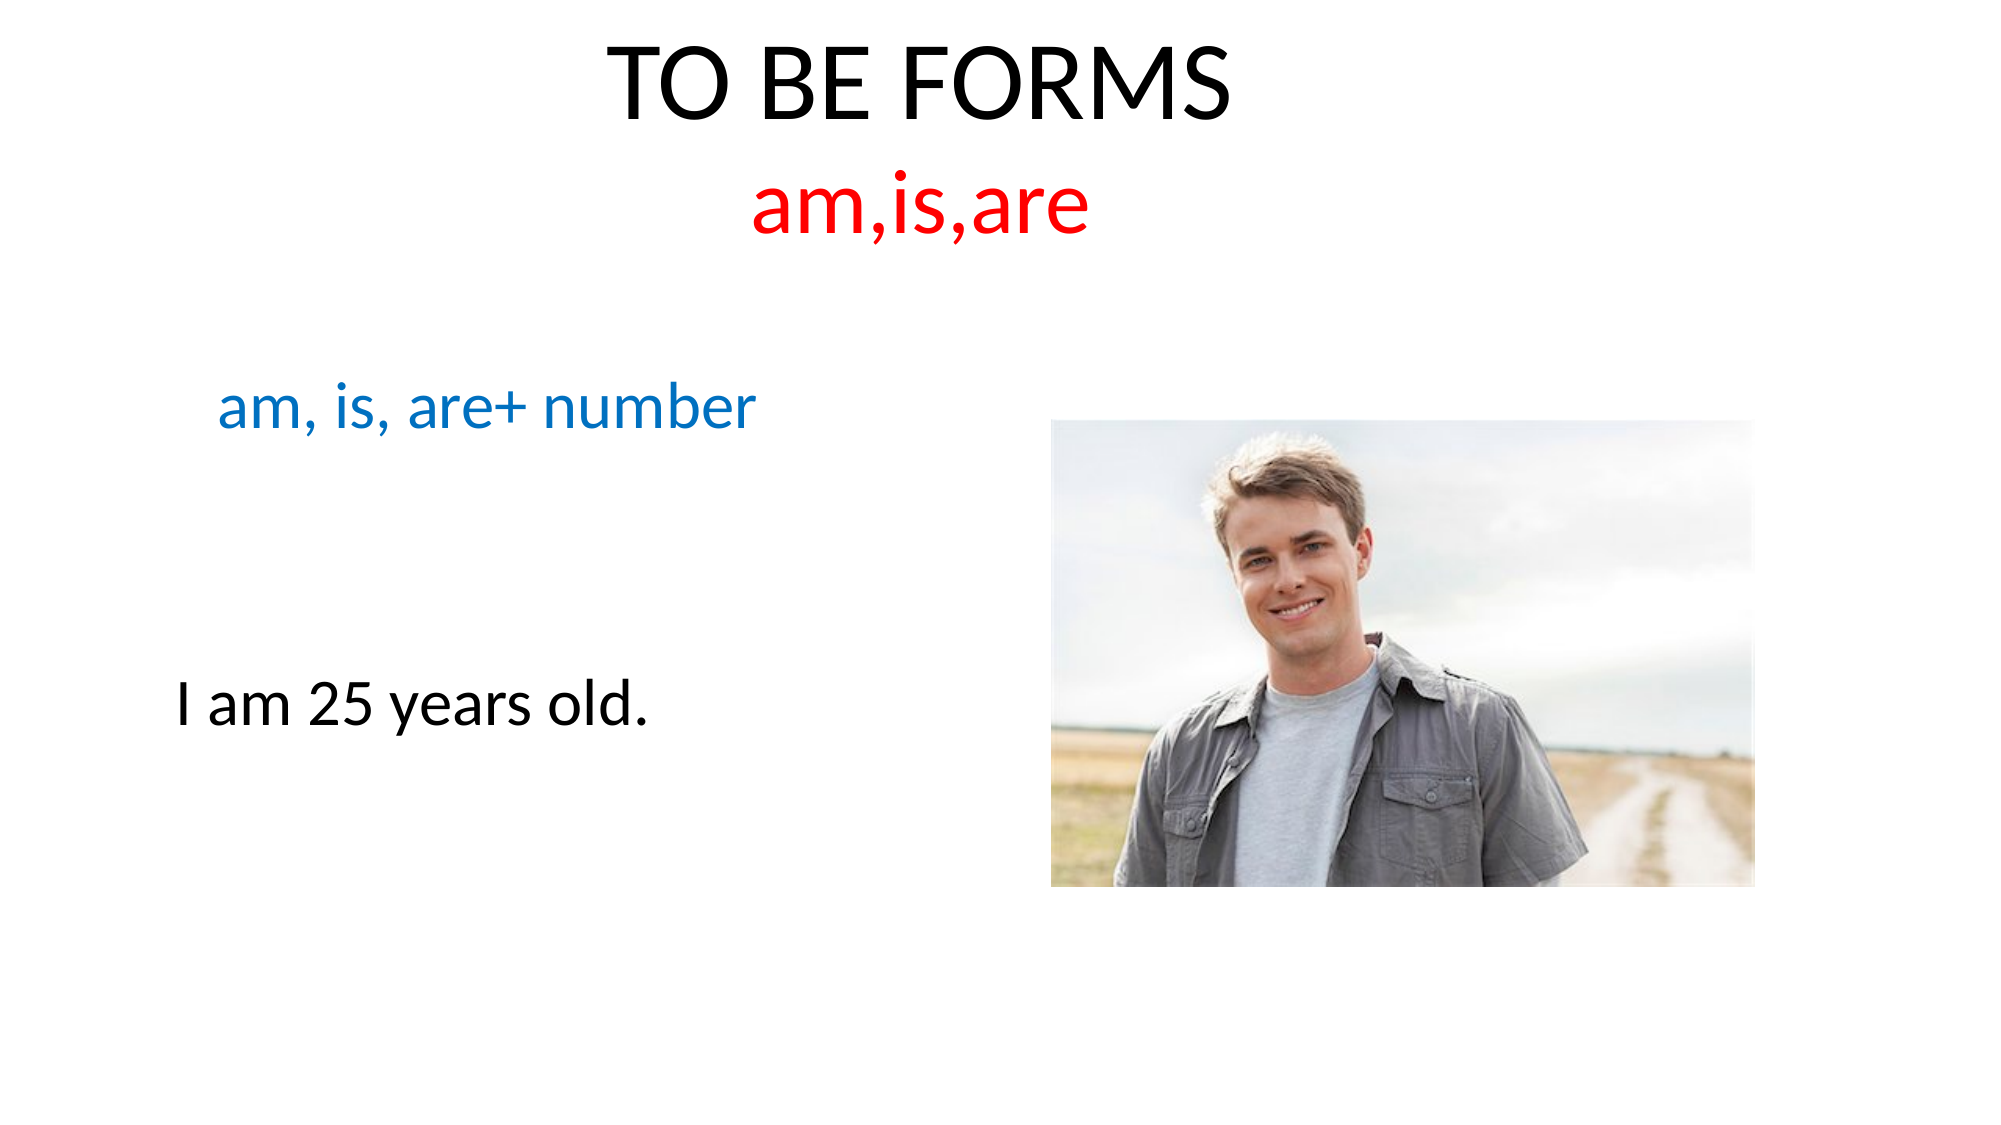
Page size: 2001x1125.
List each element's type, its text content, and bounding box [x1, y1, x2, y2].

text_box I am 25 years old. [160, 651, 666, 747]
text_box am, is, are+ number [157, 354, 797, 450]
text_box TO BE FORMS am,is,are [515, 0, 1390, 260]
picture [1051, 419, 1755, 887]
